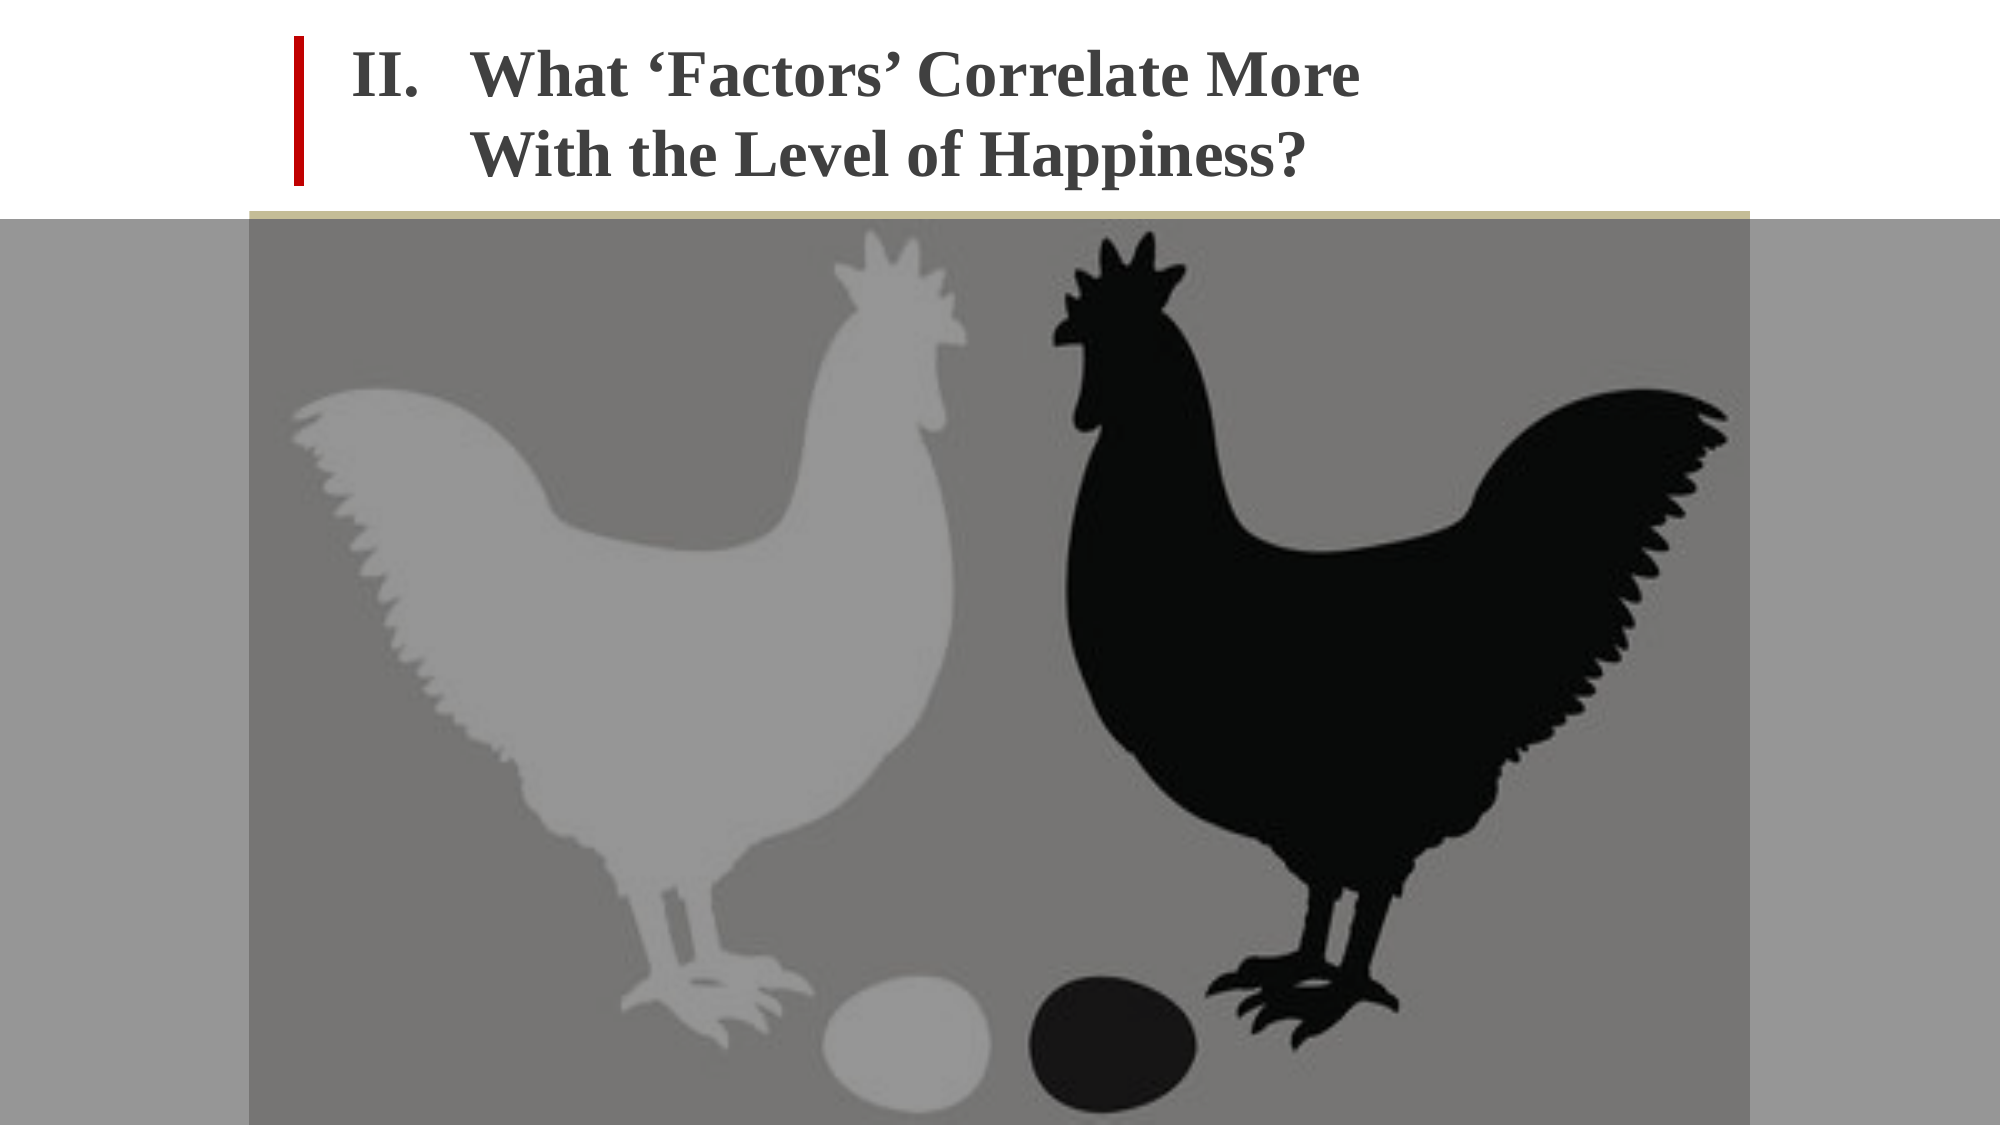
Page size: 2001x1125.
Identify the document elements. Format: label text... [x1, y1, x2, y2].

text_box [1751, 219, 2000, 1125]
text_box II. What ‘Factors’ Correlate More With the Level of Happiness? [303, 34, 1708, 186]
text_box [249, 211, 1750, 219]
text_box [0, 219, 249, 1125]
picture [249, 219, 1751, 1125]
